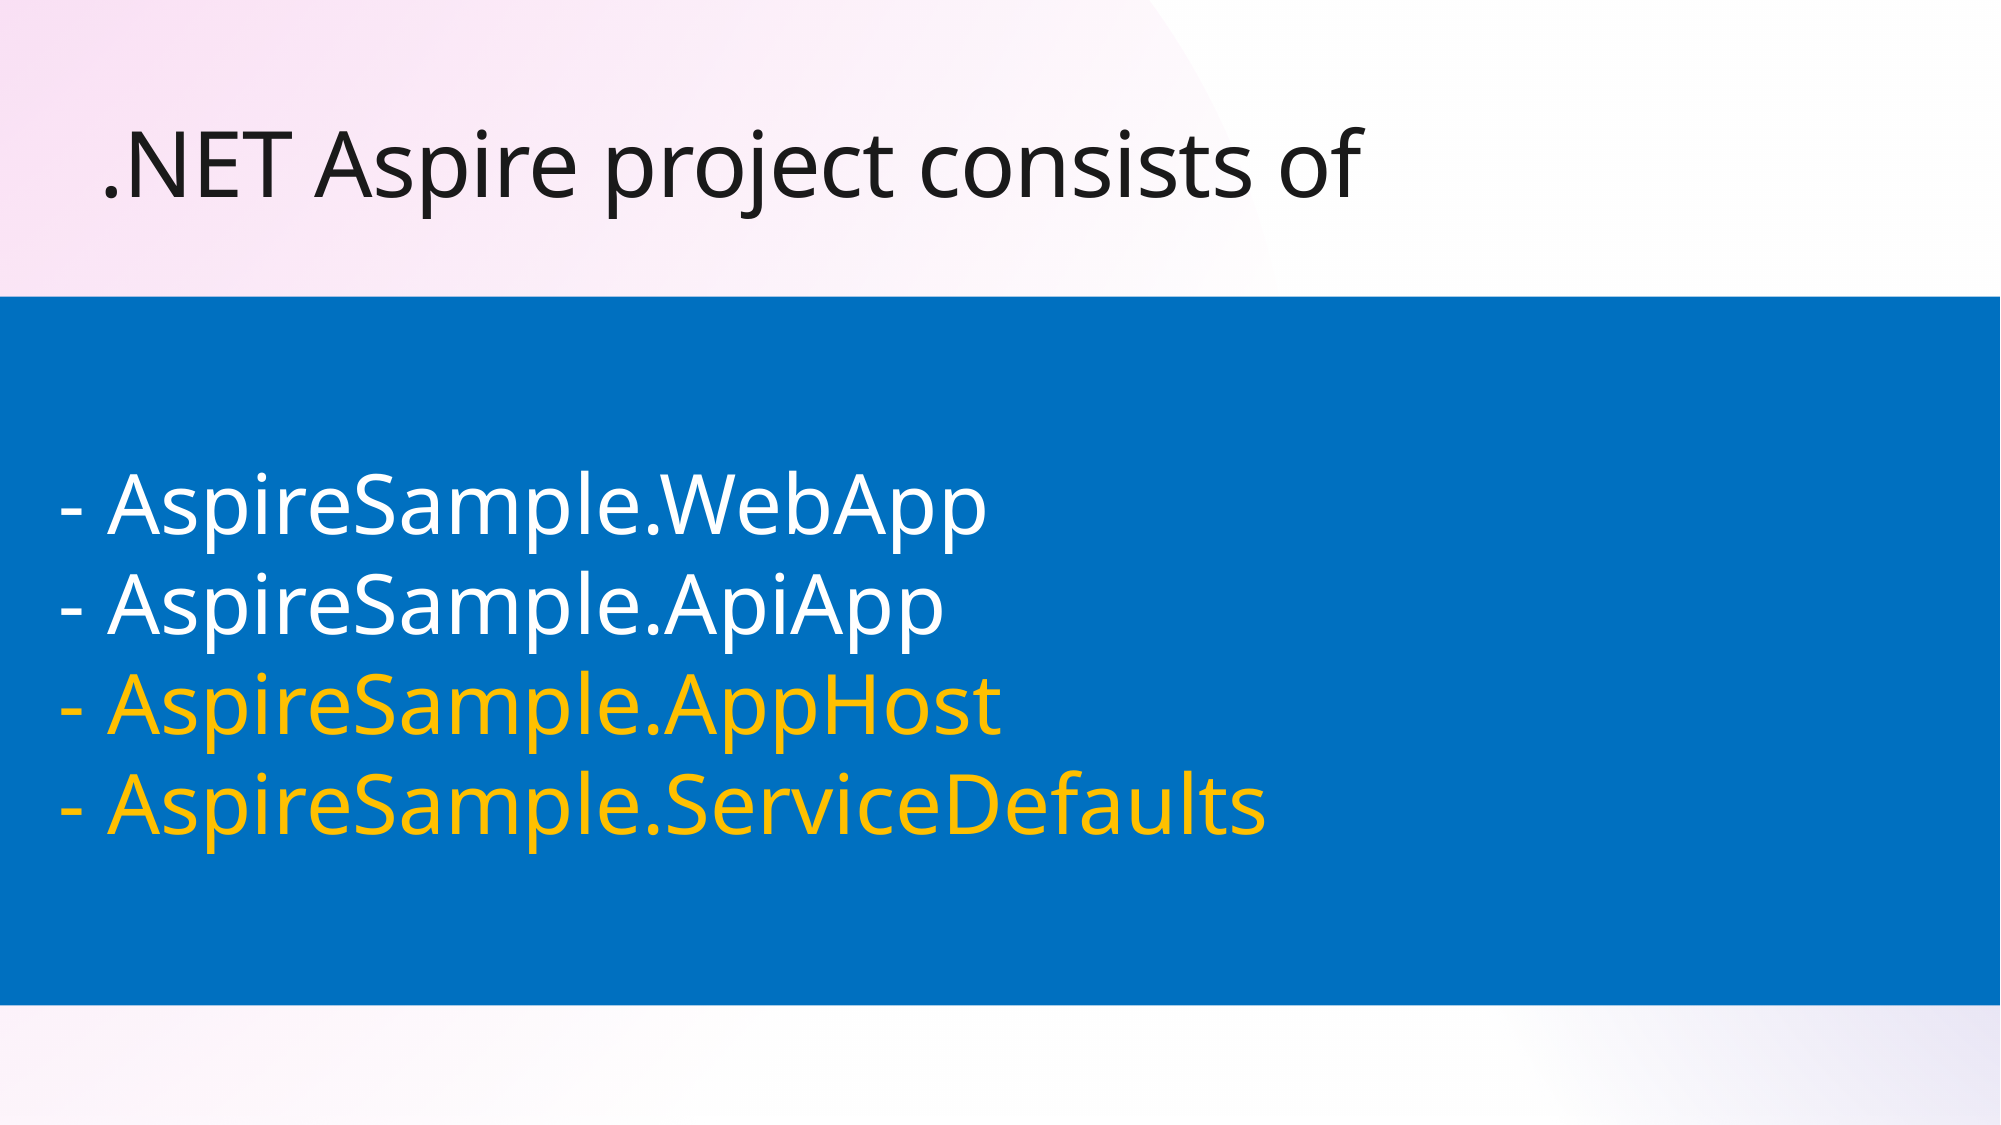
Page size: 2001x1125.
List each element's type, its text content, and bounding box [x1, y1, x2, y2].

picture [0, 0, 2001, 1125]
text_box - AspireSample.WebApp - AspireSample.ApiApp - AspireSample.AppHost - AspireSample.ServiceDefaults [0, 296, 2000, 1006]
title .NET Aspire project consists of [99, 99, 1900, 235]
